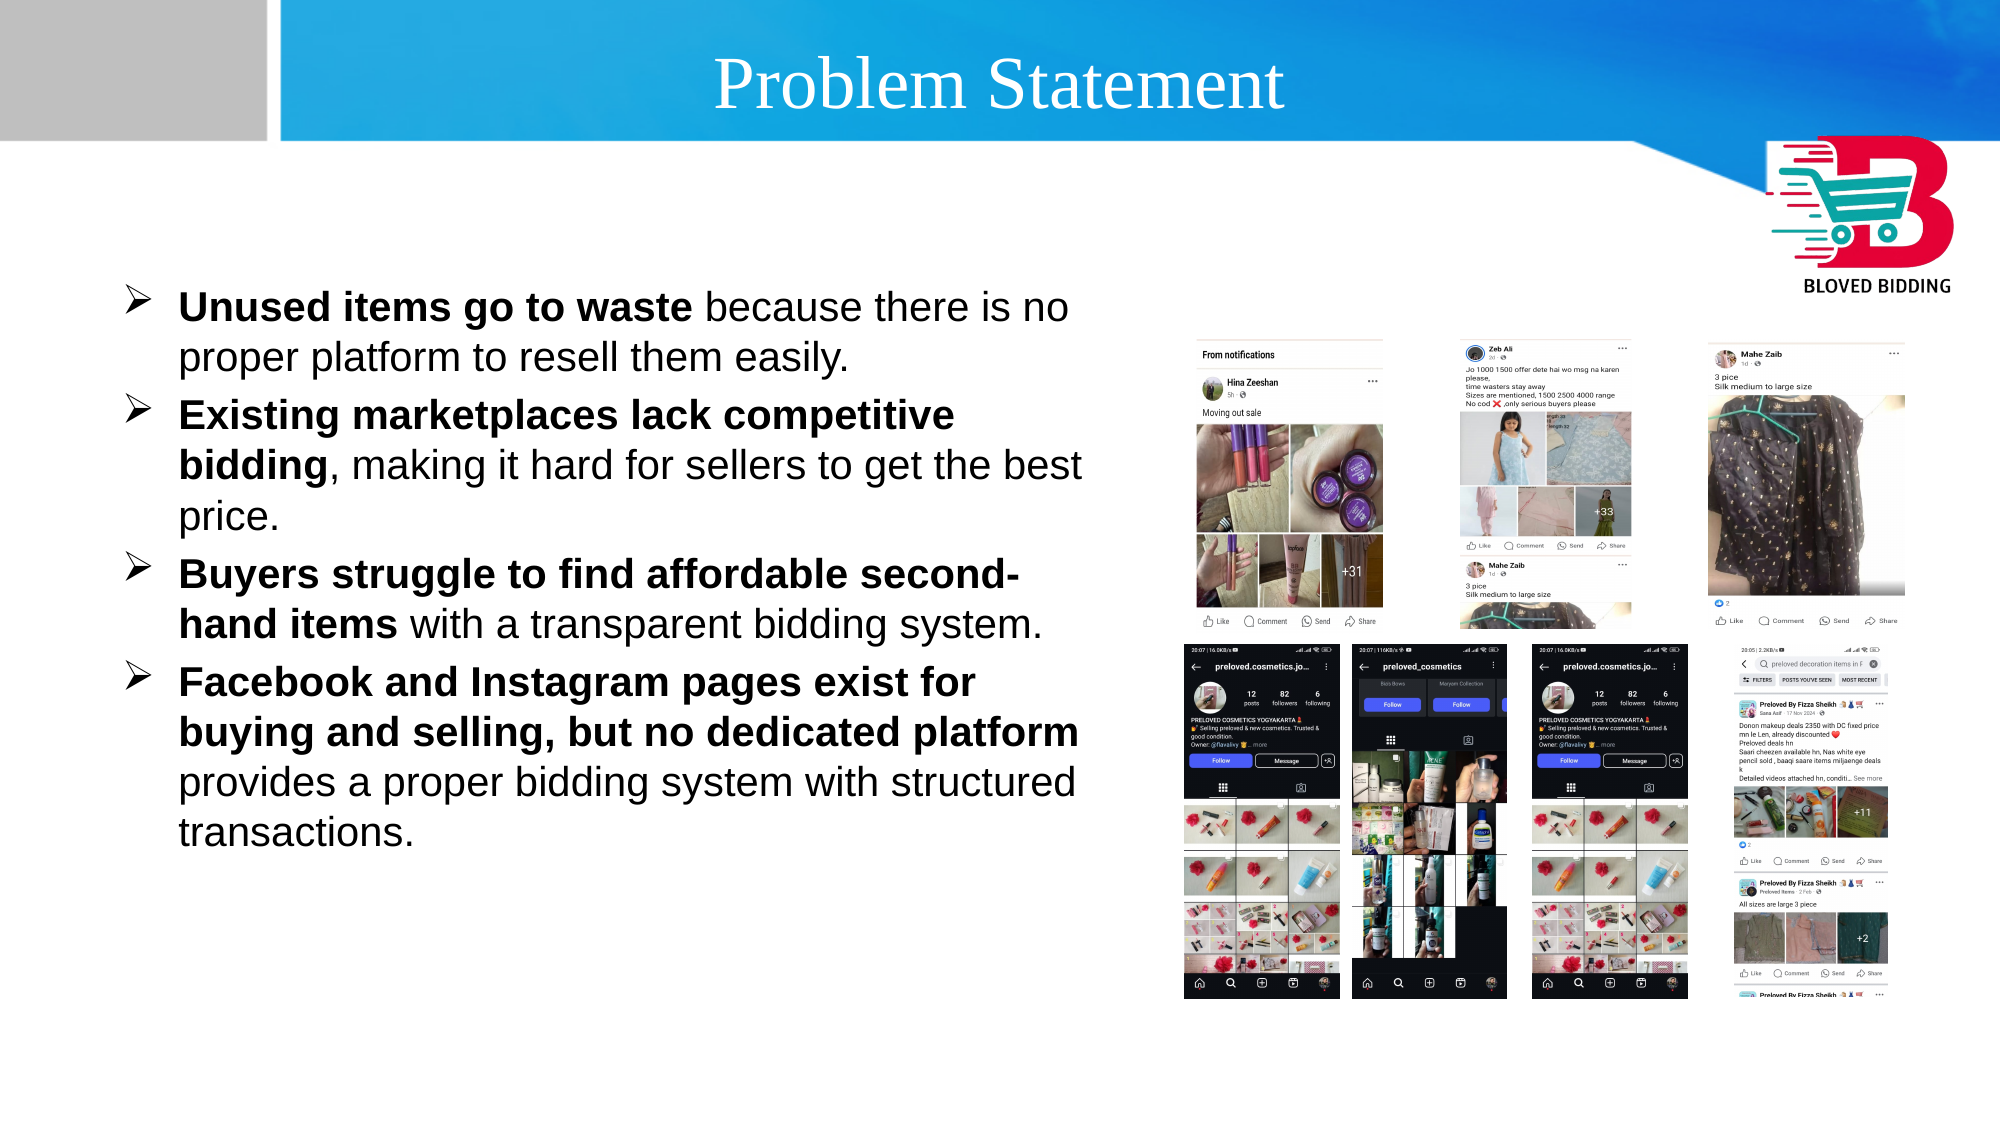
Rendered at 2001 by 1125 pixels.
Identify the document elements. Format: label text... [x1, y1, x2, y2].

title Problem Statement [99, 30, 1901, 127]
picture [0, 0, 2000, 1125]
list Unused items go to waste because there is no proper platform to resell them easily. Existing marketplaces lack competitive bidding, making it hard for sellers to get the best price. Buyers struggle to find affordable second-hand items with a transparent bidding system. Facebook and Instagram pages exist for buying and selling, but no dedicated platform provides a proper bidding system with structured transactions. [106, 272, 1120, 954]
